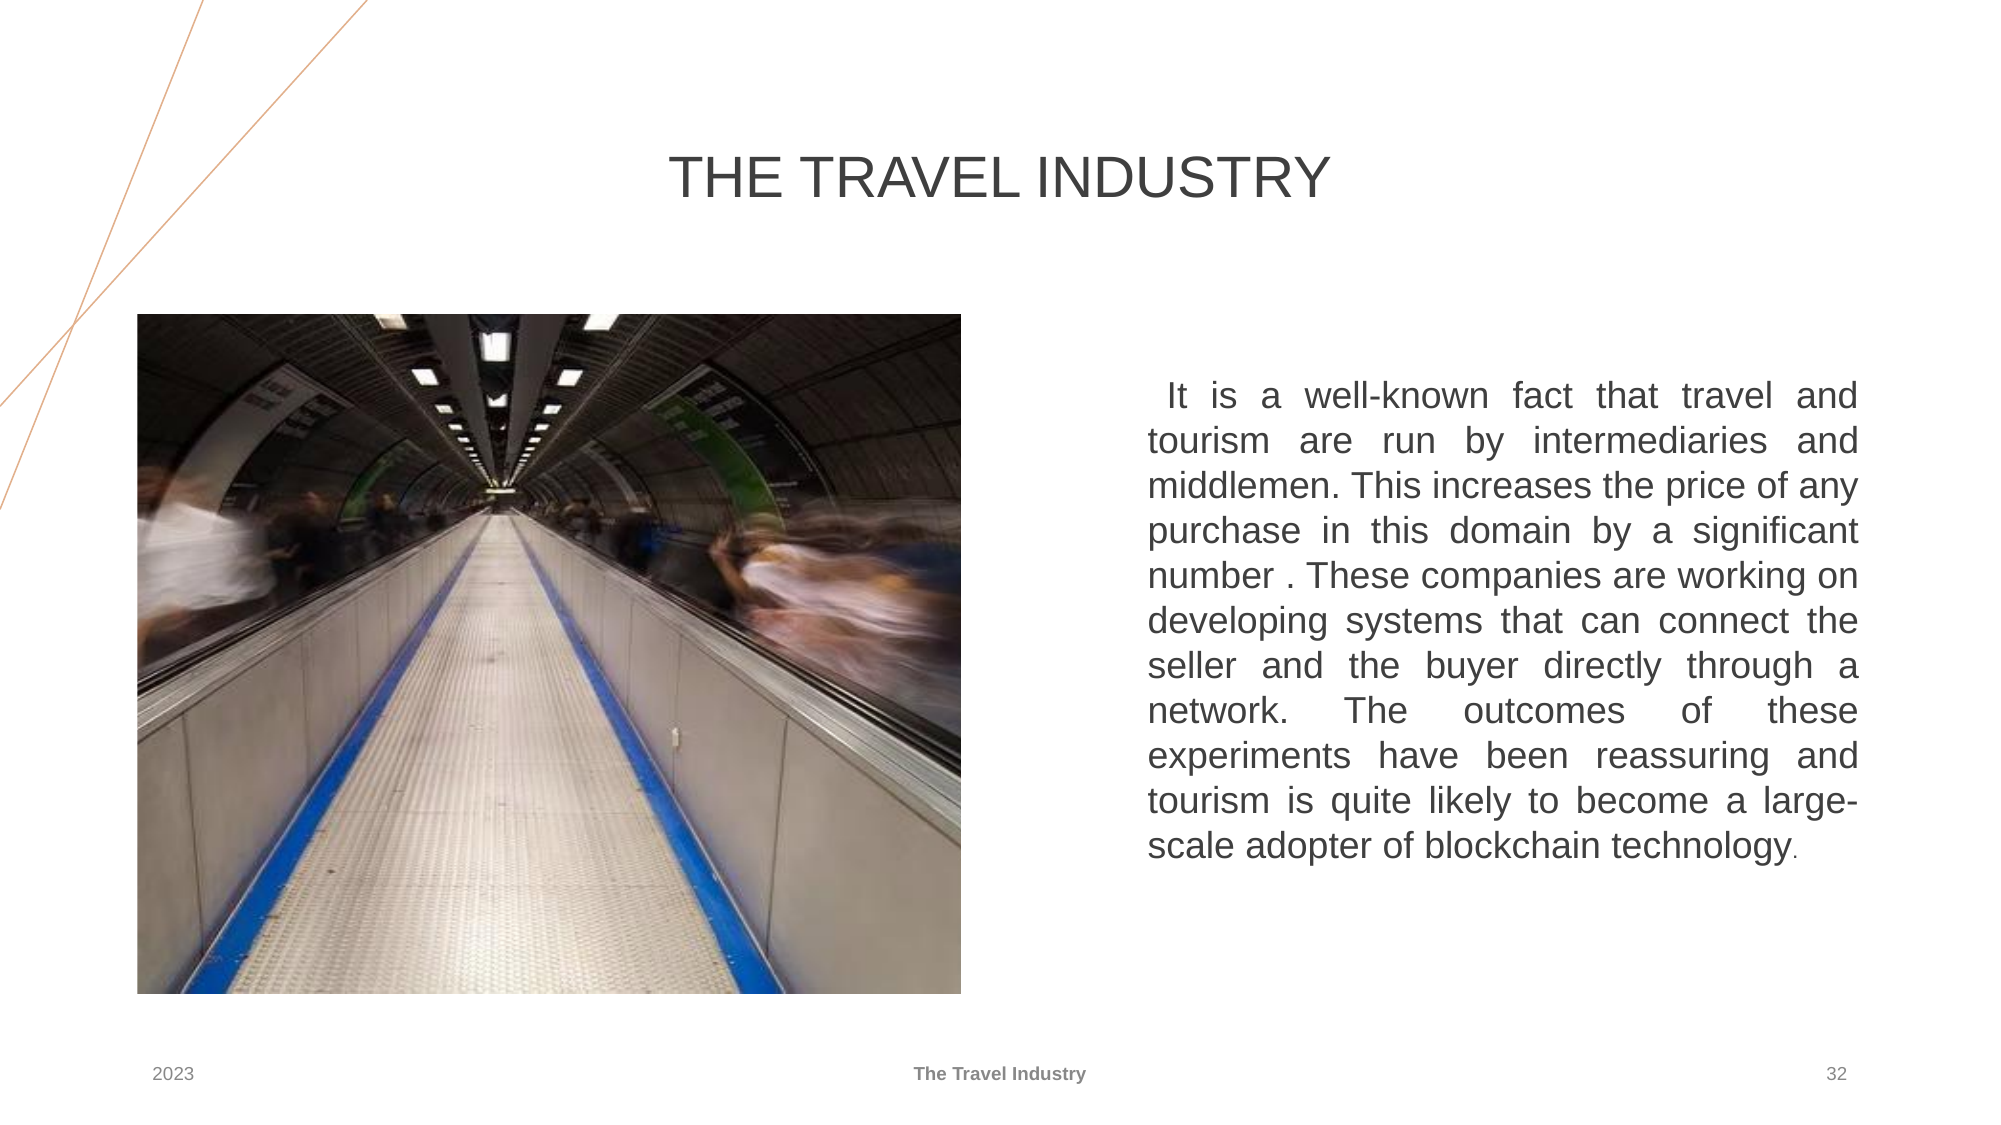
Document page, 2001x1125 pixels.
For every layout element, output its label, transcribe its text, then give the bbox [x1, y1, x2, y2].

footer The Travel Industry [662, 1042, 1338, 1103]
slide_number ‹#› [1412, 1042, 1863, 1103]
slide_number 2023 [137, 1042, 588, 1103]
title THE TRAVEL INDUSTRY [309, 113, 1691, 245]
picture [137, 314, 961, 994]
list It is a well-known fact that travel and tourism are run by intermediaries and middlemen. This increases the price of any purchase in this domain by a significant number . These companies are working on developing systems that can connect the seller and the buyer directly through a network. The outcomes of these experiments have been reassuring and tourism is quite likely to become a large-scale adopter of blockchain technology. [1132, 363, 1874, 924]
